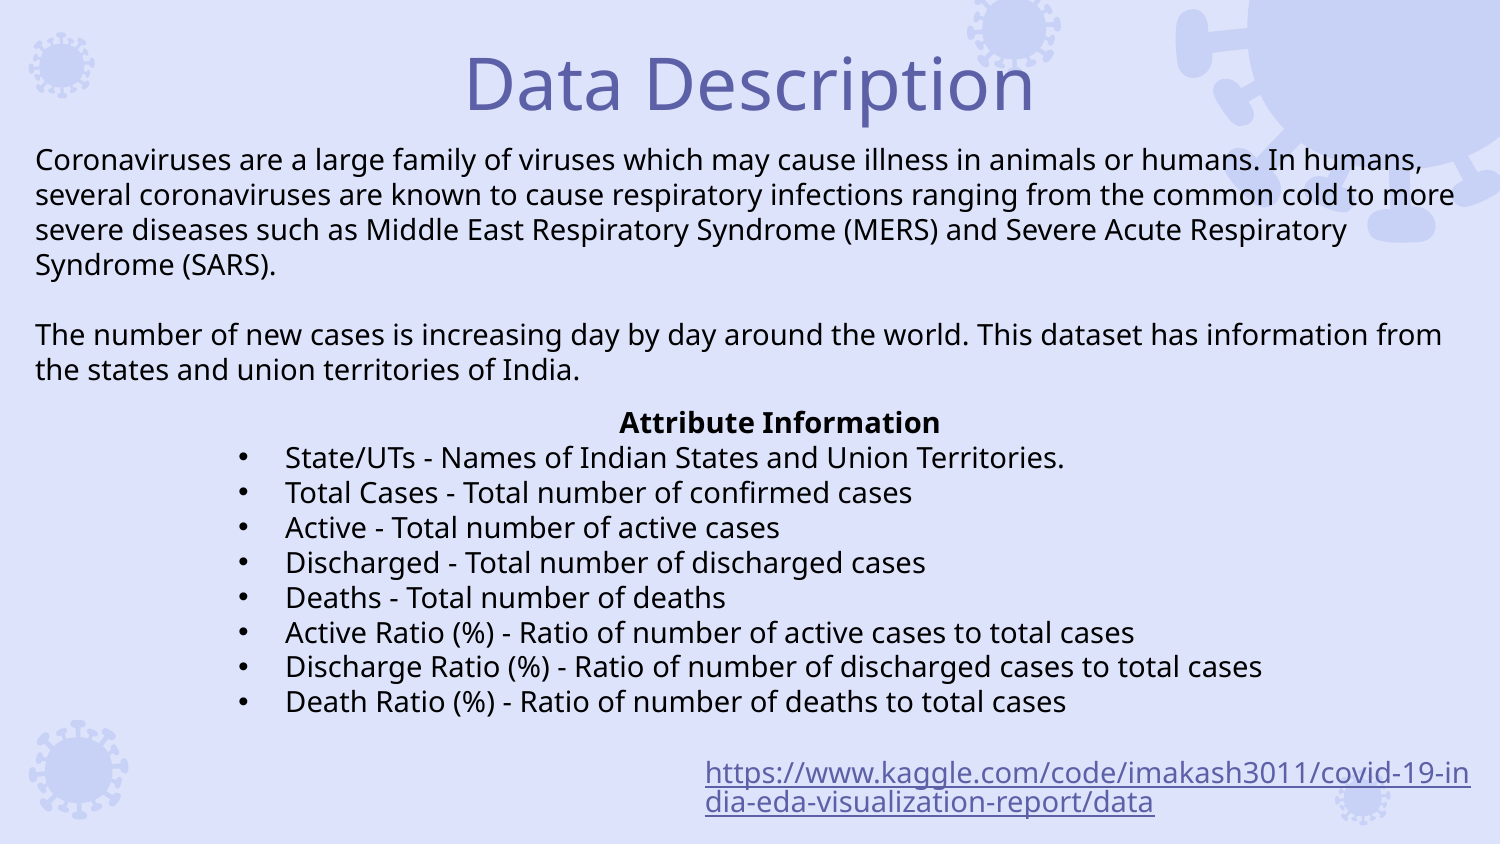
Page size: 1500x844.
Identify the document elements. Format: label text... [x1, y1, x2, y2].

text_box Coronaviruses are a large family of viruses which may cause illness in animals or humans. In humans, several coronaviruses are known to cause respiratory infections ranging from the common cold to more severe diseases such as Middle East Respiratory Syndrome (MERS) and Severe Acute Respiratory Syndrome (SARS). The number of new cases is increasing day by day around the world. This dataset has information from the states and union territories of India. [20, 134, 1480, 394]
title Data Description [118, 22, 1382, 117]
text_box https://www.kaggle.com/code/imakash3011/covid-19-india-eda-visualization-report/data [689, 746, 1500, 802]
text_box Attribute Information State/UTs - Names of Indian States and Union Territories. Total Cases - Total number of confirmed cases Active - Total number of active cases Discharged - Total number of discharged cases Deaths - Total number of deaths Active Ratio (%) - Ratio of number of active cases to total cases Discharge Ratio (%) - Ratio of number of discharged cases to total cases Death Ratio (%) - Ratio of number of deaths to total cases [223, 396, 1338, 727]
